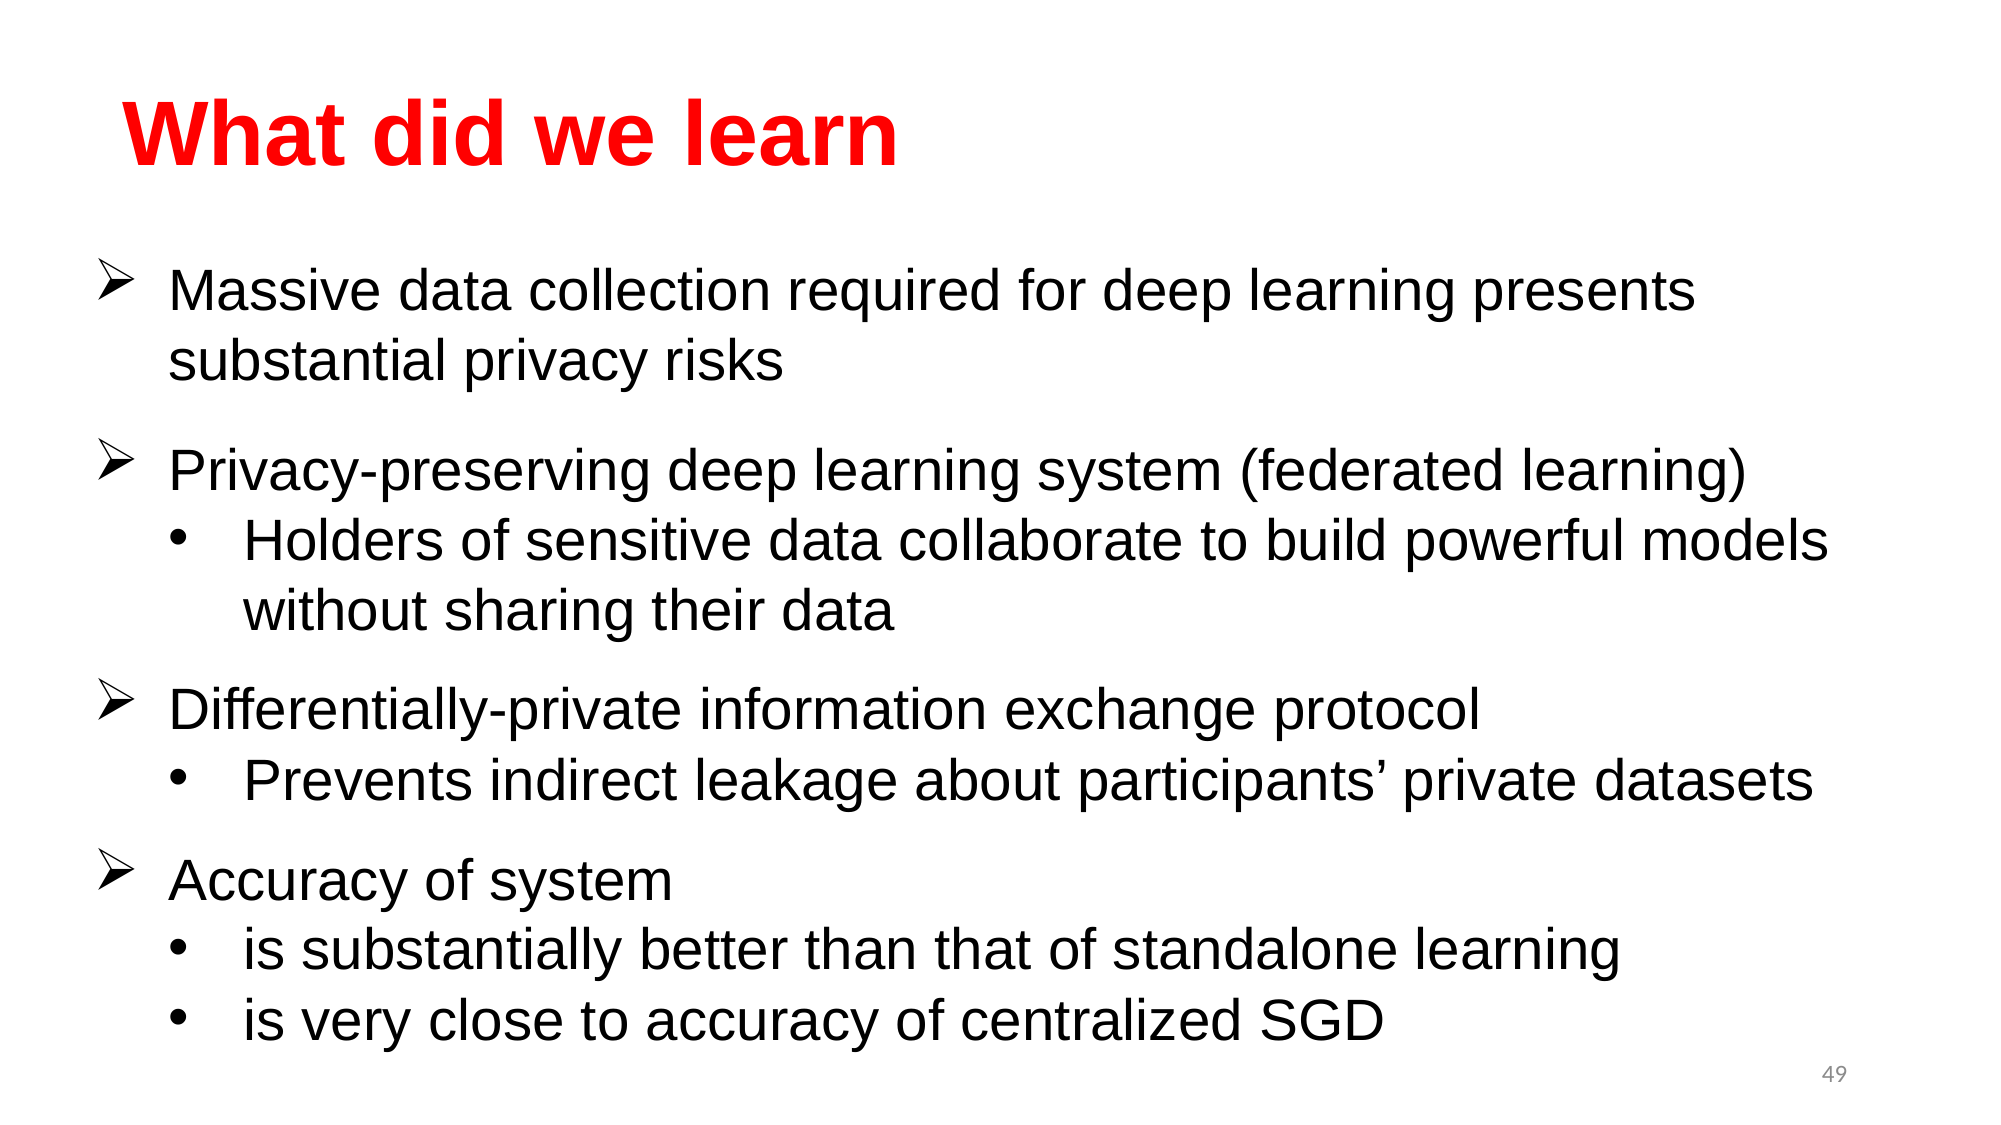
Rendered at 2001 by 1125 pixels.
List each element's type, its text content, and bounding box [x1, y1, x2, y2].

slide_number 49 [1412, 1042, 1863, 1103]
title What did we learn [107, 27, 1833, 244]
text_box Massive data collection required for deep learning presents substantial privacy risks Privacy-preserving deep learning system (federated learning) Holders of sensitive data collaborate to build powerful models without sharing their data Differentially-private information exchange protocol Prevents indirect leakage about participants’ private datasets Accuracy of system is substantially better than that of standalone learning is very close to accuracy of centralized SGD [78, 244, 1965, 1059]
